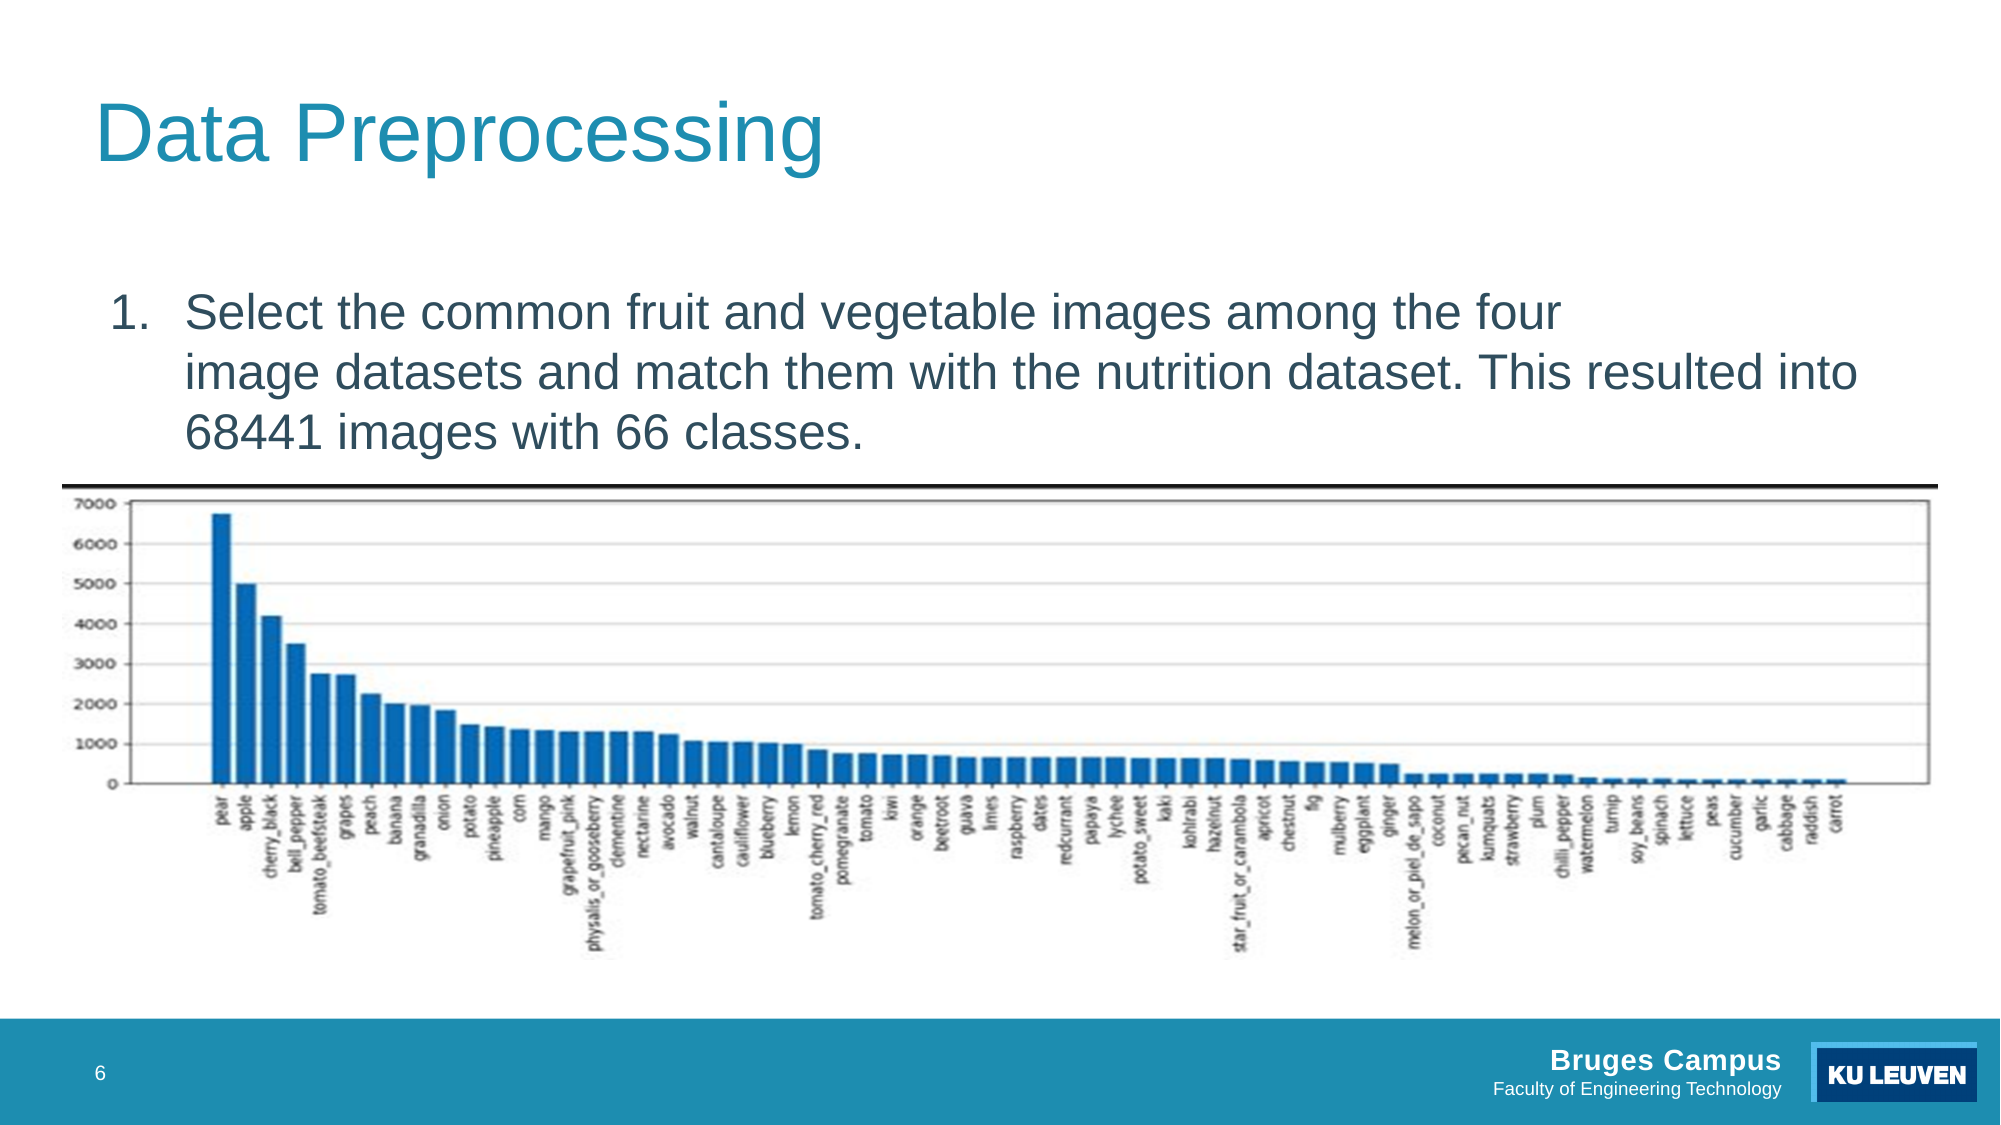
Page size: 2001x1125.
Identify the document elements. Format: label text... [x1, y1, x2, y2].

picture [1811, 1042, 1977, 1102]
slide_number 6 [94, 1018, 201, 1125]
title Data Preprocessing [94, 33, 1906, 223]
list Select the common fruit and vegetable images among the four image datasets and match them with the nutrition dataset. This resulted into 68441 images with 66 classes. [94, 271, 1906, 484]
picture [62, 484, 1938, 960]
